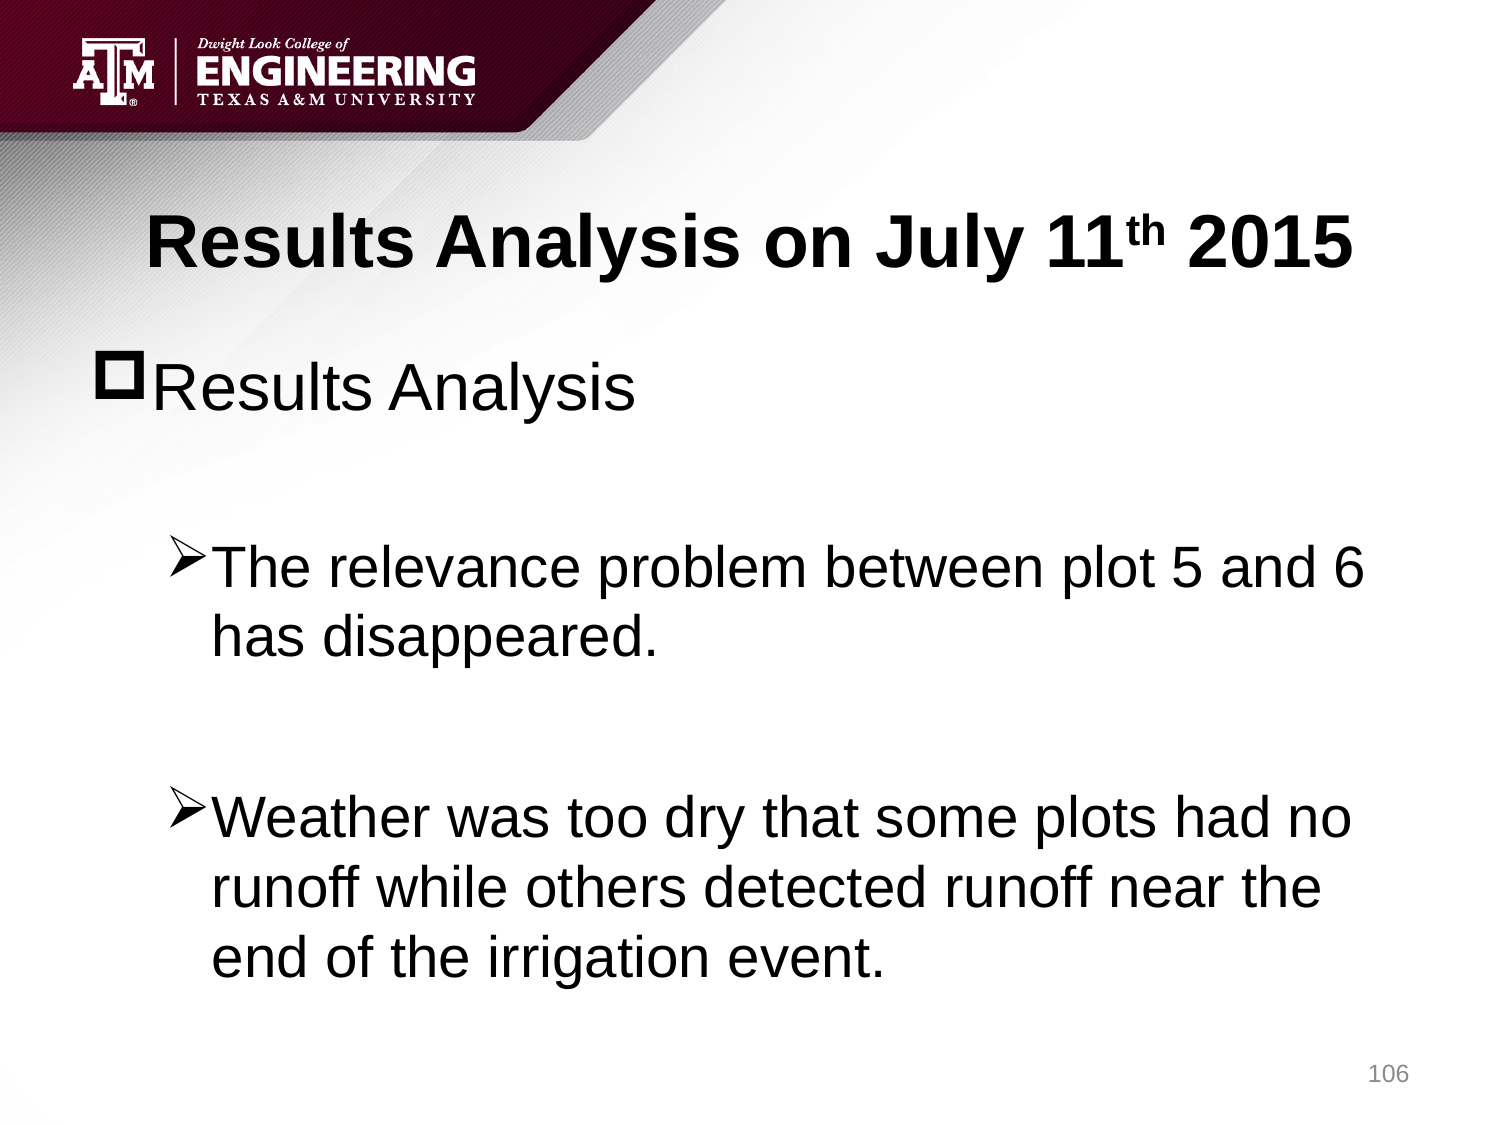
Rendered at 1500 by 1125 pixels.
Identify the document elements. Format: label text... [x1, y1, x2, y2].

list Results Analysis The relevance problem between plot 5 and 6 has disappeared. Weather was too dry that some plots had no runoff while others detected runoff near the end of the irrigation event. [75, 336, 1425, 1005]
title Results Analysis on July 11th 2015 [75, 172, 1425, 304]
slide_number 106 [1074, 1042, 1425, 1103]
picture [0, 0, 1500, 1125]
